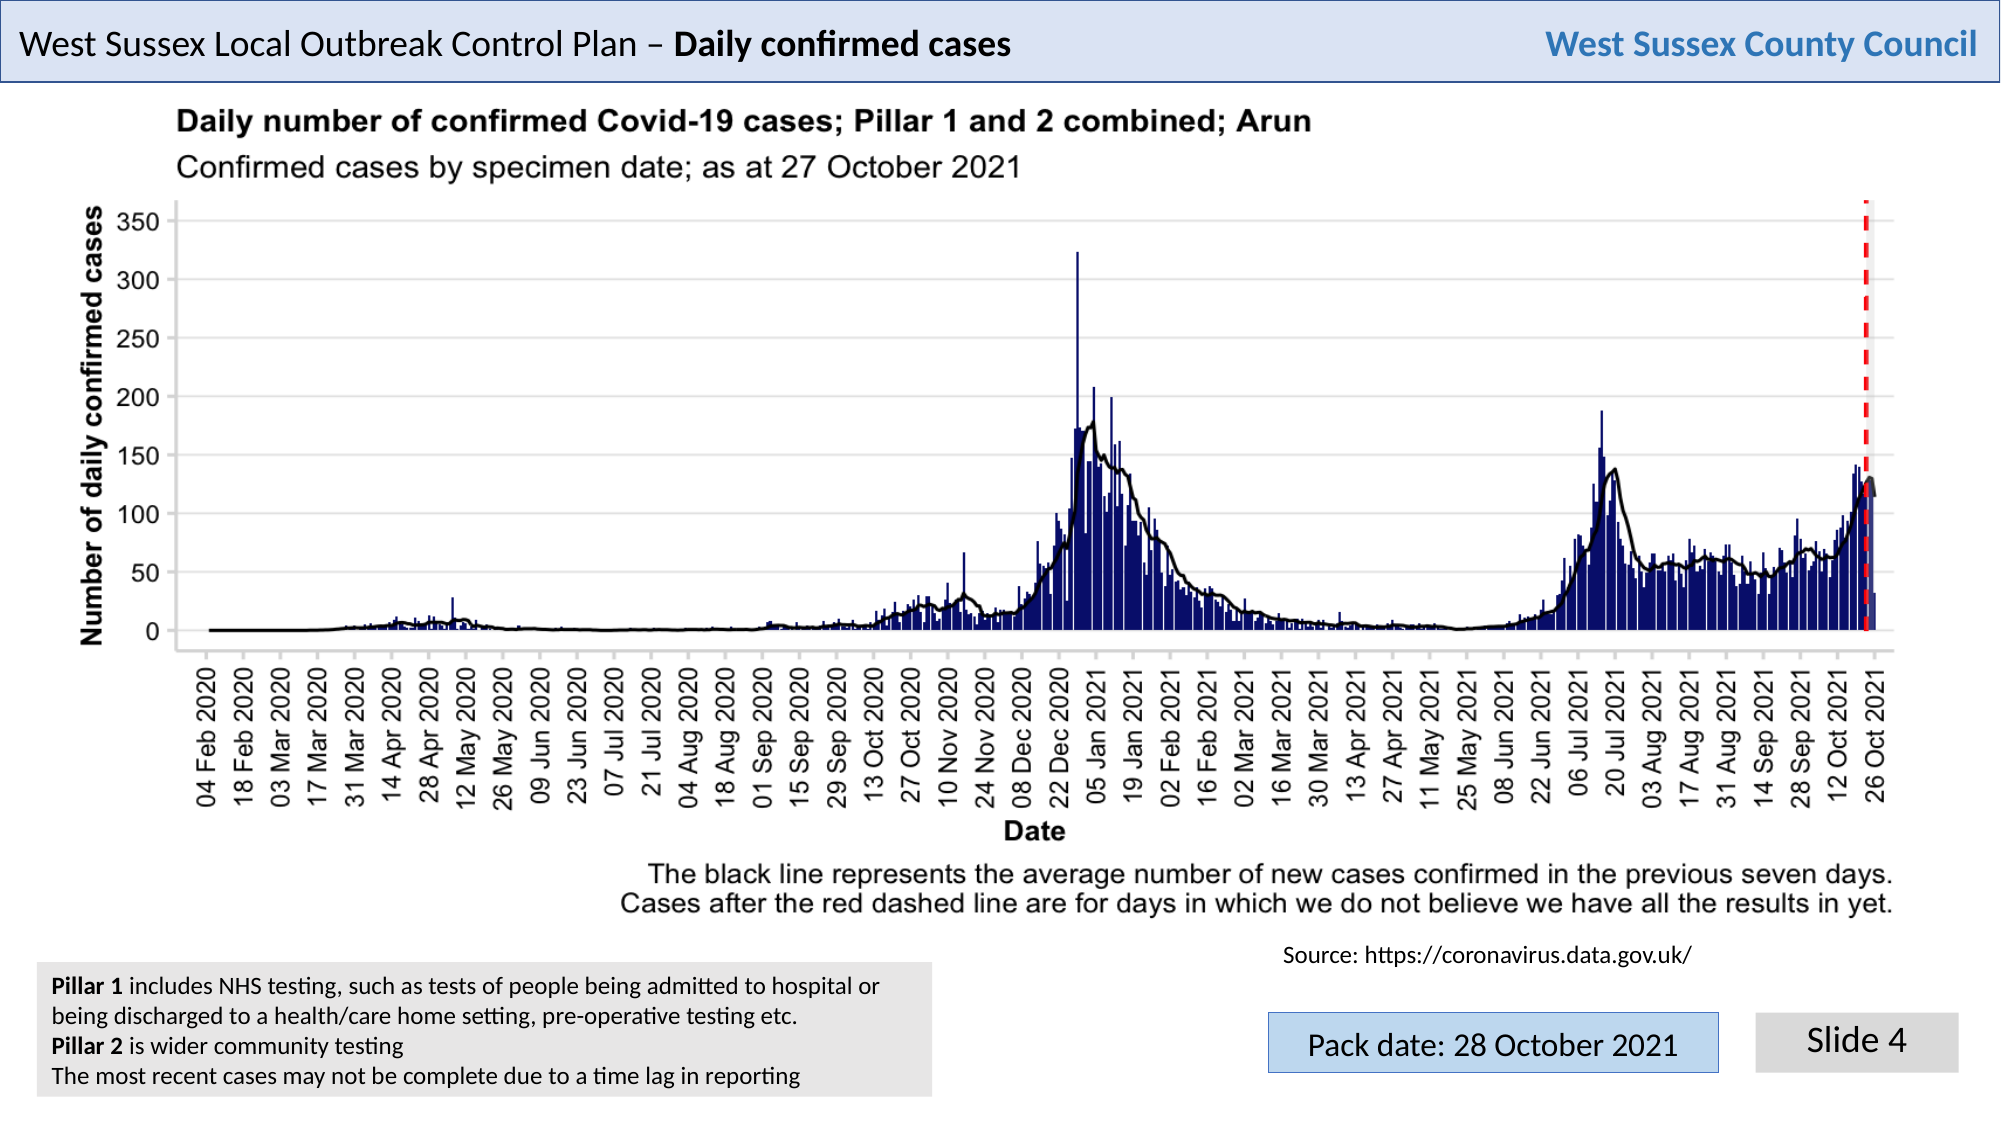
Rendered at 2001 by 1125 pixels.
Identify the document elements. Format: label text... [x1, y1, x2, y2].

list Slide 4 [1755, 1012, 1959, 1073]
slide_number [1268, 1012, 1719, 1073]
list Source: https://coronavirus.data.gov.uk/ [1268, 935, 1912, 995]
picture [63, 91, 1912, 935]
